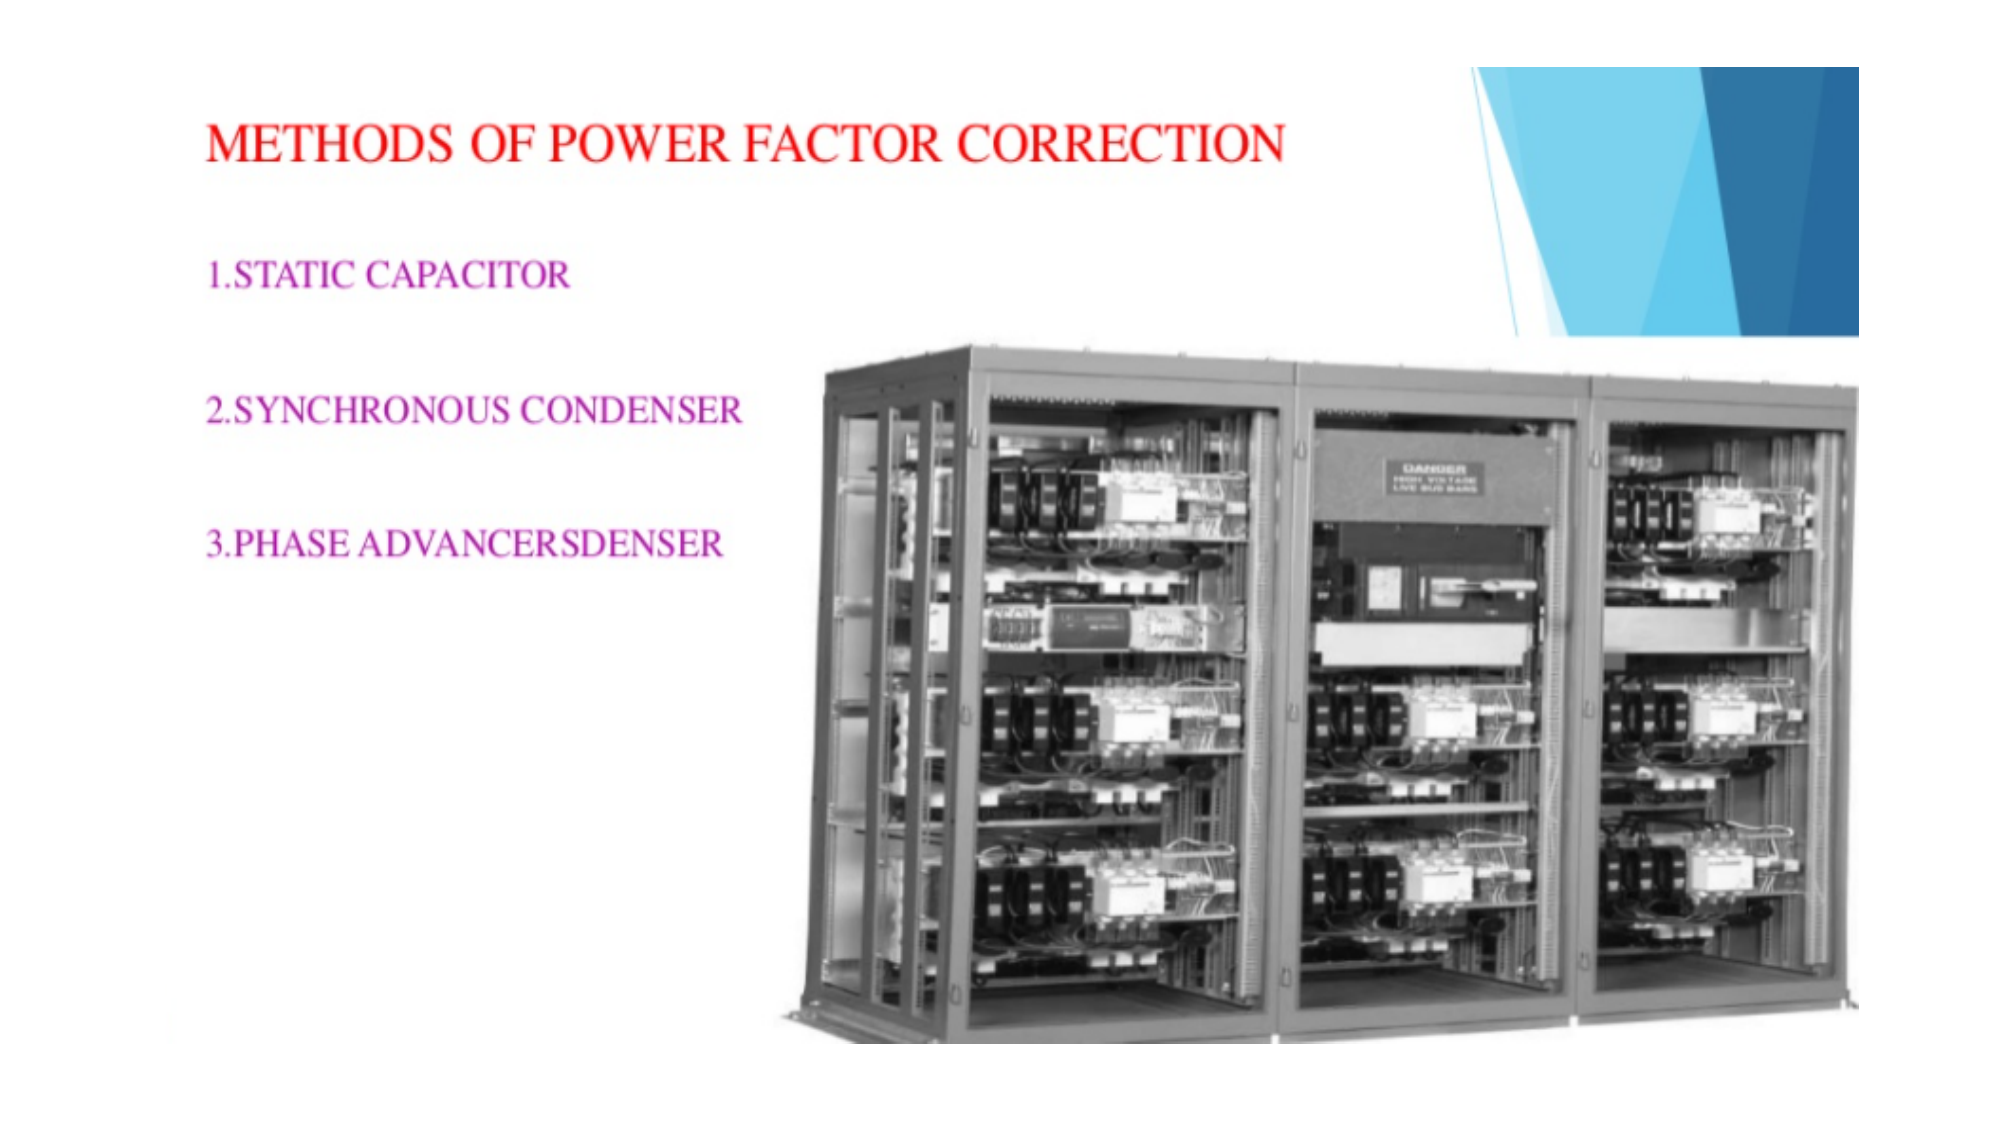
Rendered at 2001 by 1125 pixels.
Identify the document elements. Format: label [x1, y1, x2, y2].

list [165, 67, 1859, 1044]
